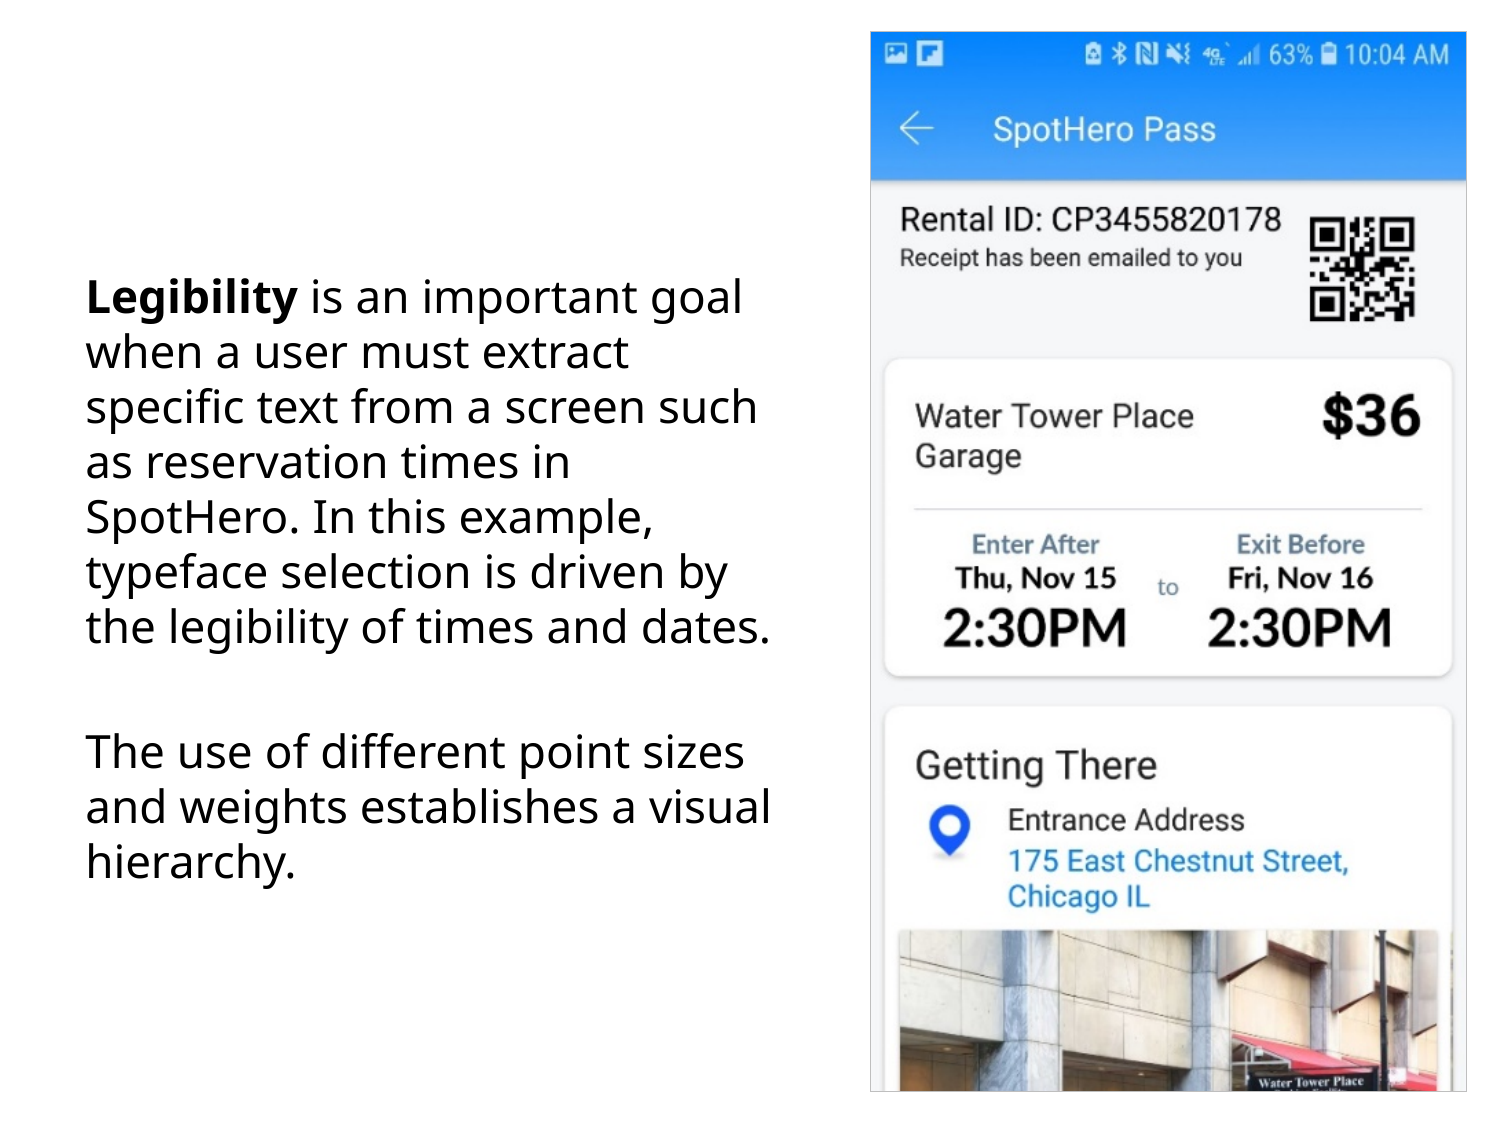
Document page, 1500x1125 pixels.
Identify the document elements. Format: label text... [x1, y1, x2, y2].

list Legibility is an important goal when a user must extract specific text from a screen such as reservation times in SpotHero. In this example, typeface selection is driven by the legibility of times and dates. The use of different point sizes and weights establishes a visual hierarchy. [51, 260, 802, 892]
picture [869, 30, 1467, 1093]
